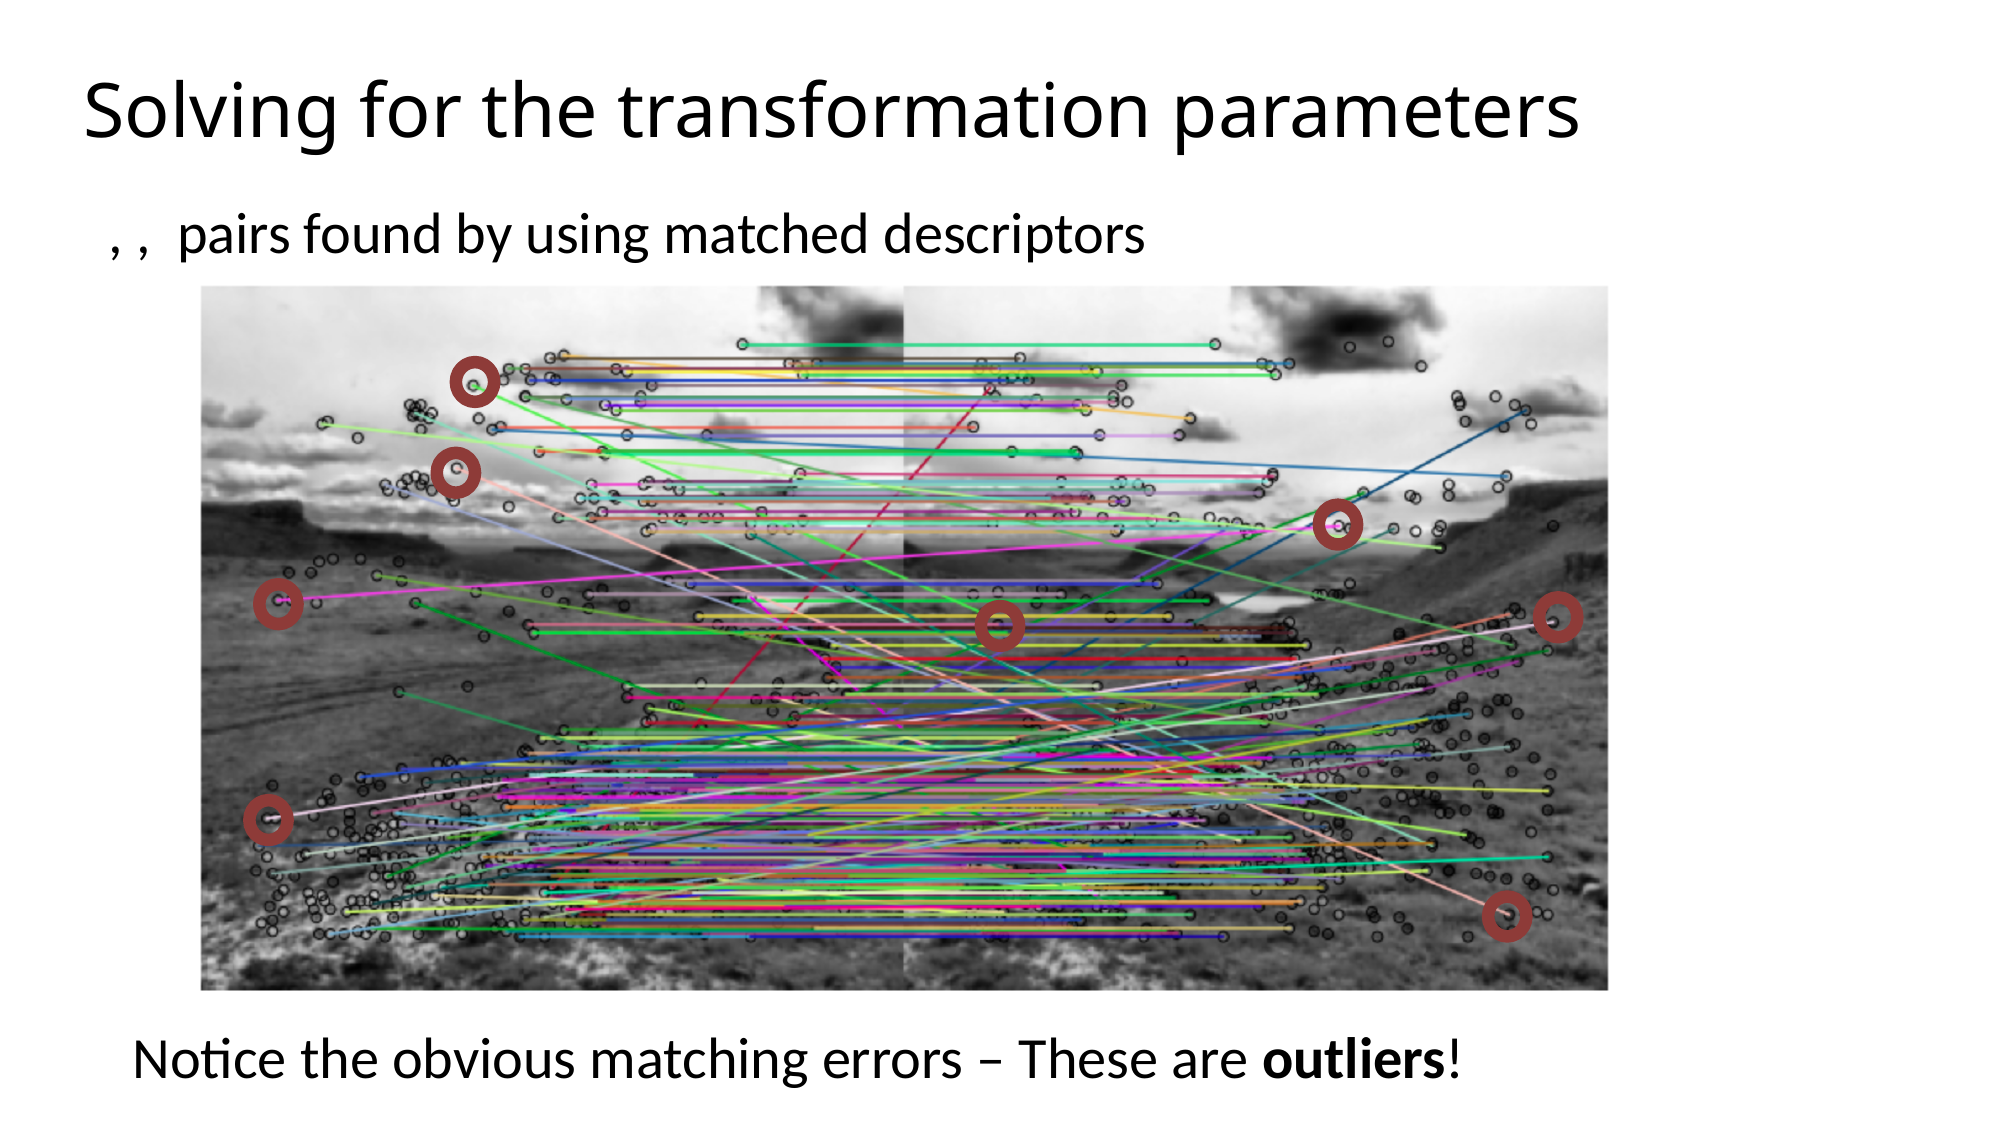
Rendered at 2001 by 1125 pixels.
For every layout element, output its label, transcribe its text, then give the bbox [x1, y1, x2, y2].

title Solving for the transformation parameters [29, 0, 1971, 161]
text_box Notice the obvious matching errors – These are outliers! [117, 1012, 2000, 1113]
picture [196, 272, 1616, 1001]
